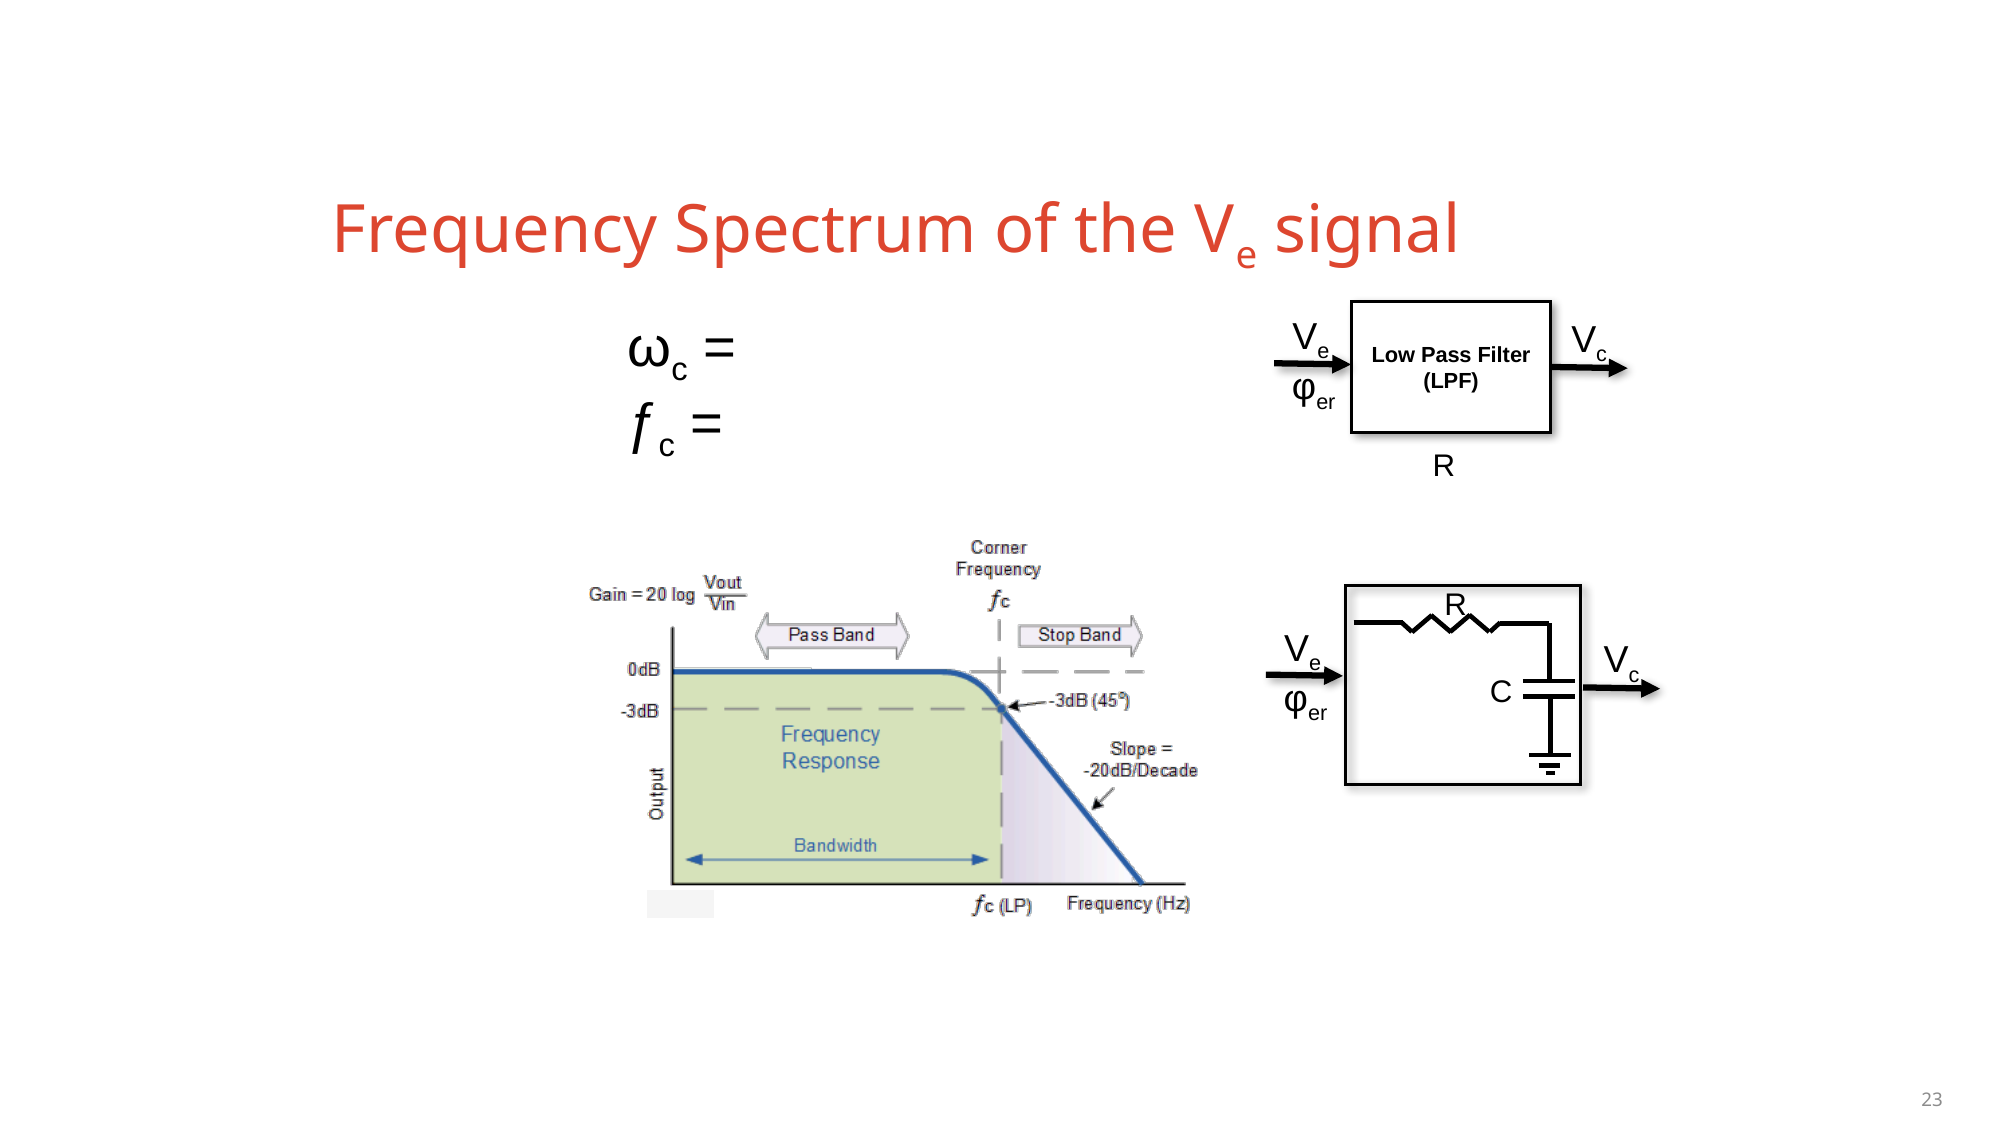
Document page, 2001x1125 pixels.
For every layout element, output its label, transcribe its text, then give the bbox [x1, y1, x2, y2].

text_box Vc [1556, 369, 1625, 374]
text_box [588, 534, 1207, 917]
title Frequency Spectrum of the Ve signal [316, 91, 1625, 285]
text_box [1265, 576, 1661, 785]
text_box Low Pass Filter (LPF) [1350, 300, 1552, 434]
slide_number 23 [1420, 1070, 1958, 1125]
text_box φer [1277, 355, 1366, 421]
text_box Ve [1277, 304, 1372, 371]
text_box Vc [1556, 307, 1625, 366]
text_box R [1417, 437, 1471, 491]
